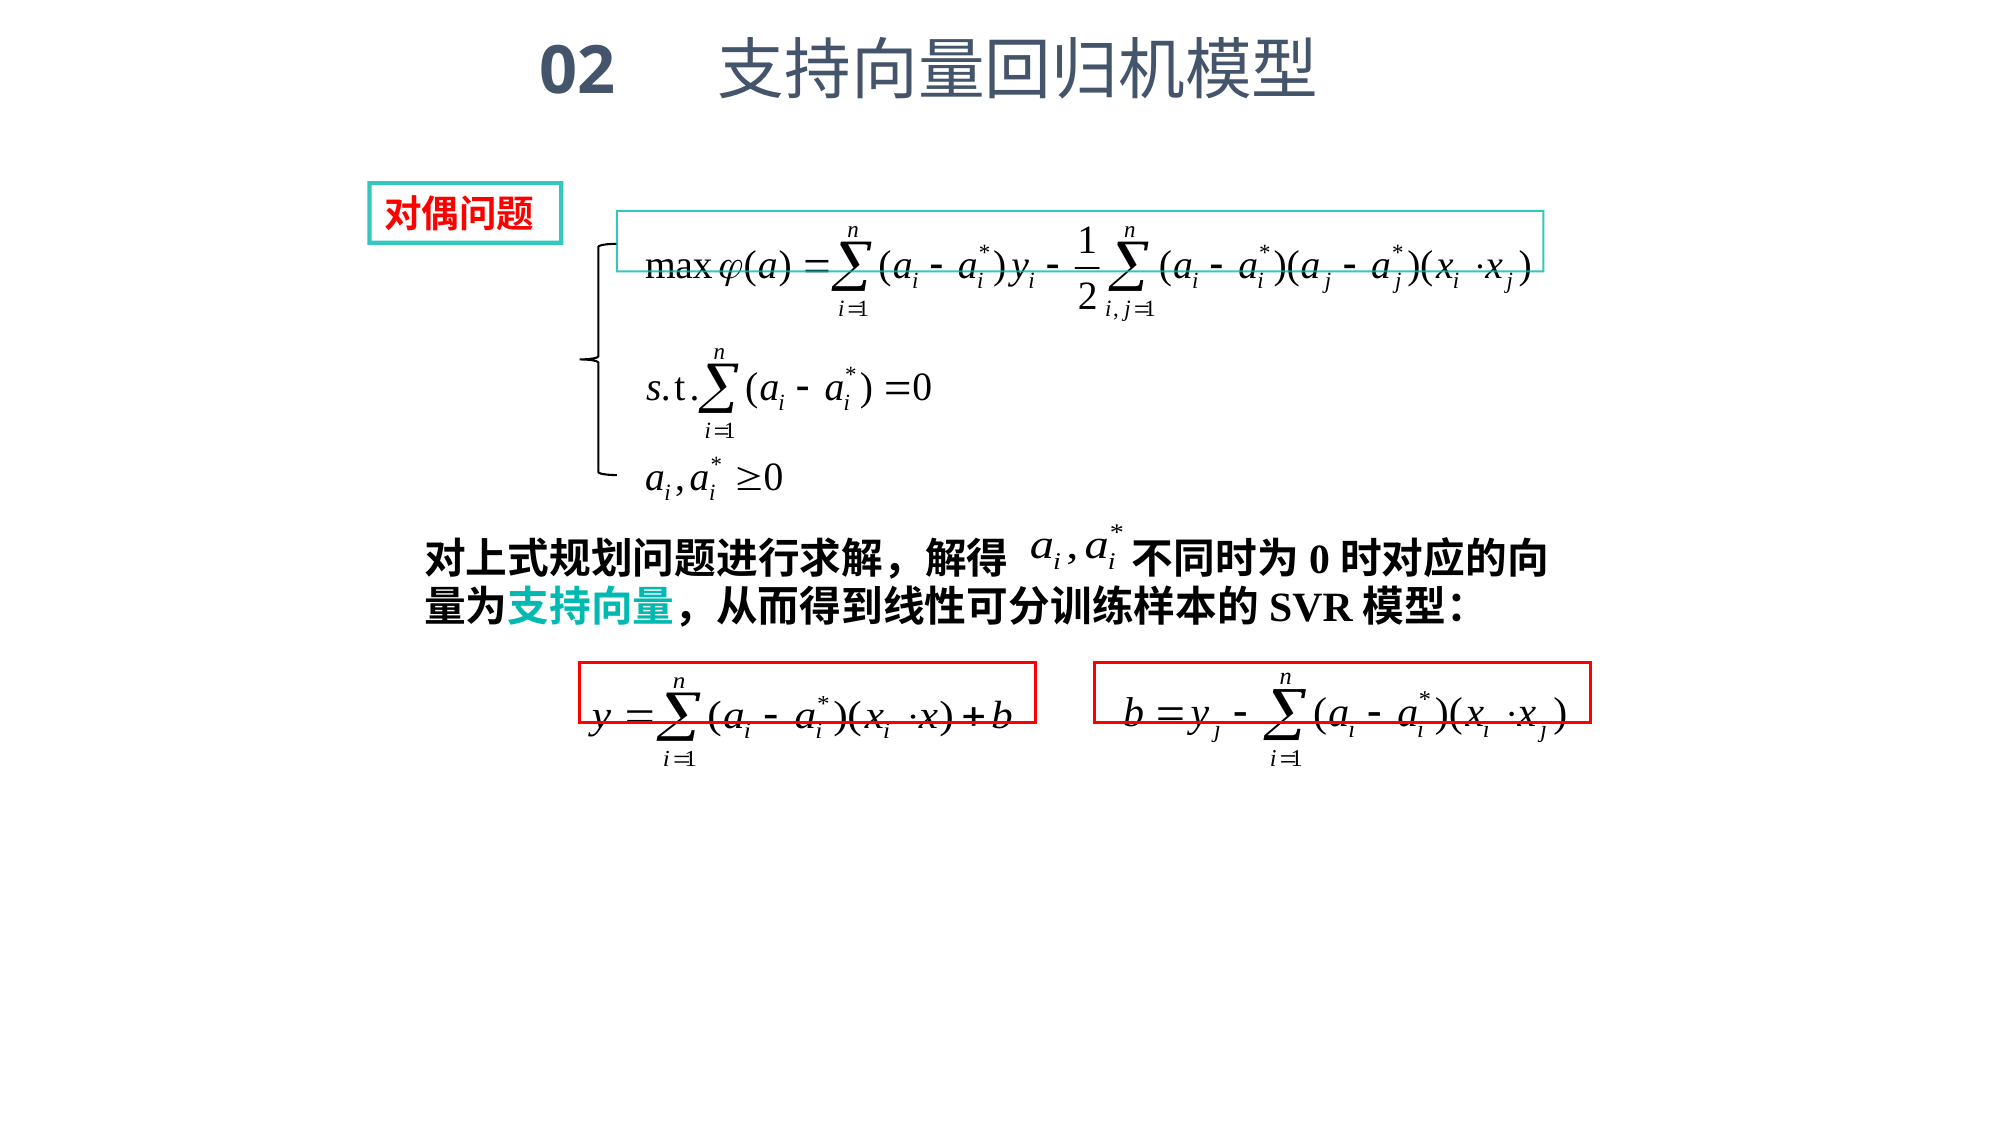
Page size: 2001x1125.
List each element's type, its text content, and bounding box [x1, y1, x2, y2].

text_box [1573, 662, 1591, 723]
text_box [579, 243, 617, 476]
text_box 02 支持向量回归机模型 [524, 19, 1405, 114]
text_box 对偶问题 [369, 183, 562, 243]
text_box [616, 210, 1544, 272]
text_box [1094, 662, 1118, 723]
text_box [639, 212, 1540, 509]
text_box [1022, 513, 1132, 580]
text_box 对上式规划问题进行求解，解得 不同时为0时对应的向量为支持向量，从而得到线性可分训练样本的SVR模型： [409, 525, 1591, 638]
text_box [1118, 656, 1573, 776]
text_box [581, 662, 1023, 775]
text_box [1023, 662, 1036, 723]
